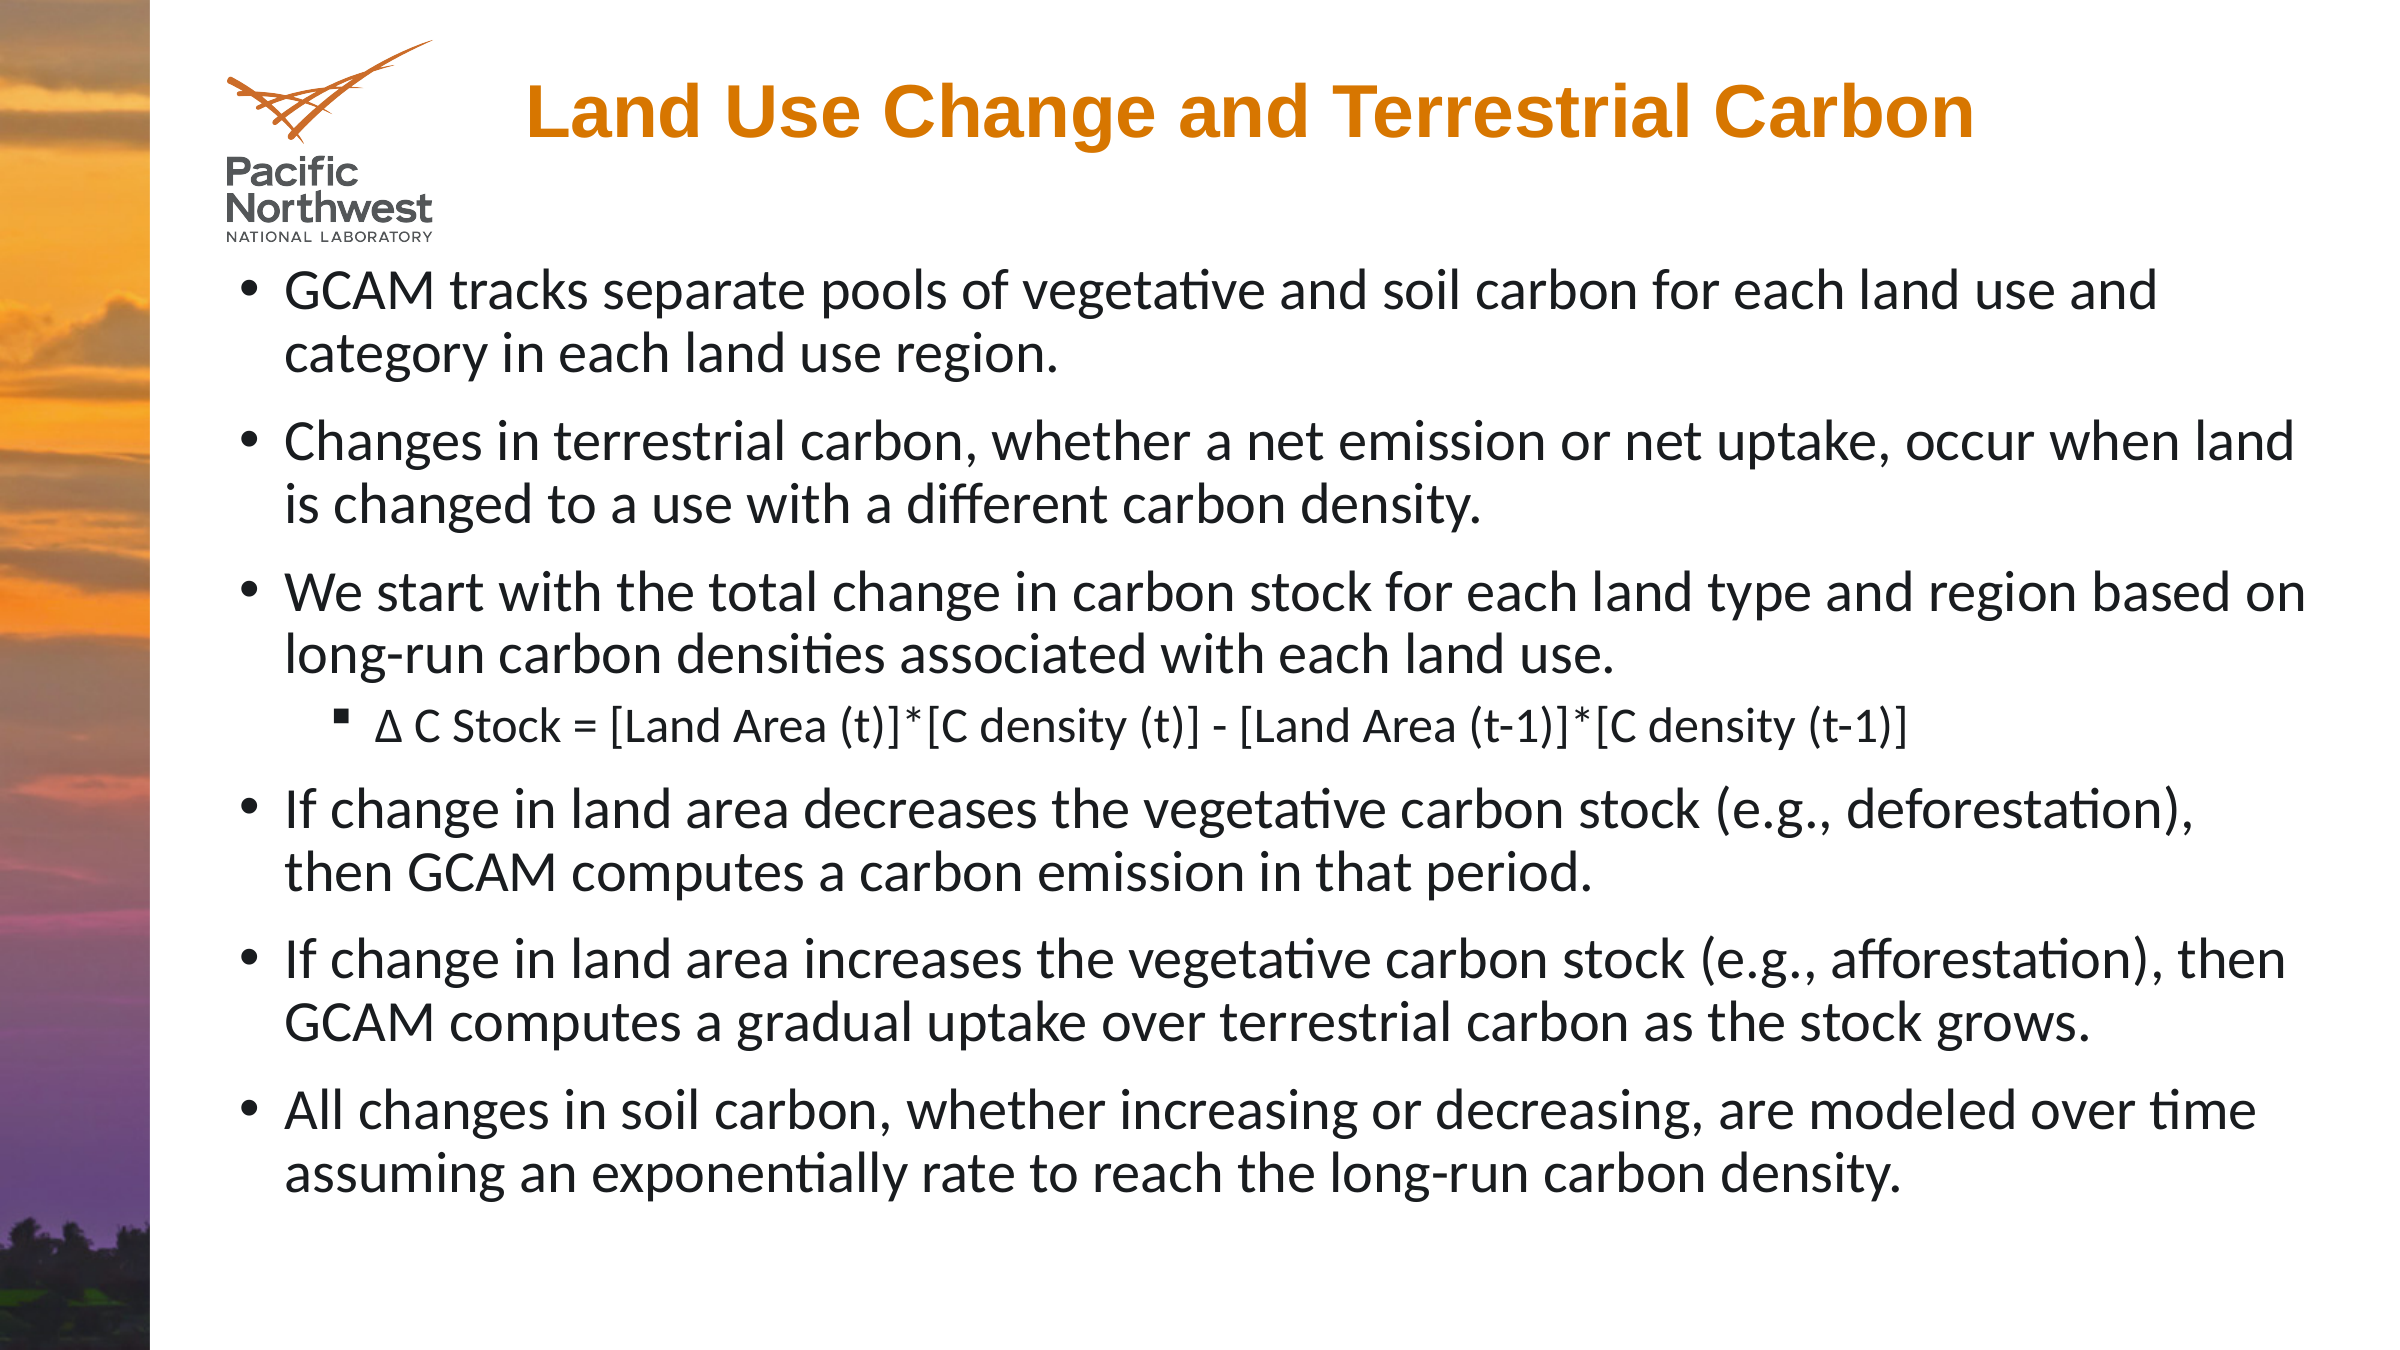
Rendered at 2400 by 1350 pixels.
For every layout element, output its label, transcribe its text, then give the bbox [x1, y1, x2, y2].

picture [0, 0, 149, 1350]
list GCAM tracks separate pools of vegetative and soil carbon for each land use and category in each land use region. Changes in terrestrial carbon, whether a net emission or net uptake, occur when land is changed to a use with a different carbon density. We start with the total change in carbon stock for each land type and region based on long-run carbon densities associated with each land use. Δ C Stock = [Land Area (t)]*[C density (t)] - [Land Area (t-1)]*[C density (t-1)] If change in land area decreases the vegetative carbon stock (e.g., deforestation), then GCAM computes a carbon emission in that period. If change in land area increases the vegetative carbon stock (e.g., afforestation), then GCAM computes a gradual uptake over terrestrial carbon as the stock grows. All changes in soil carbon, whether increasing or decreasing, are modeled over time assuming an exponentially rate to reach the long-run carbon density. [225, 252, 2325, 1238]
picture [225, 38, 435, 244]
title Land Use Change and Terrestrial Carbon [525, 44, 2325, 162]
